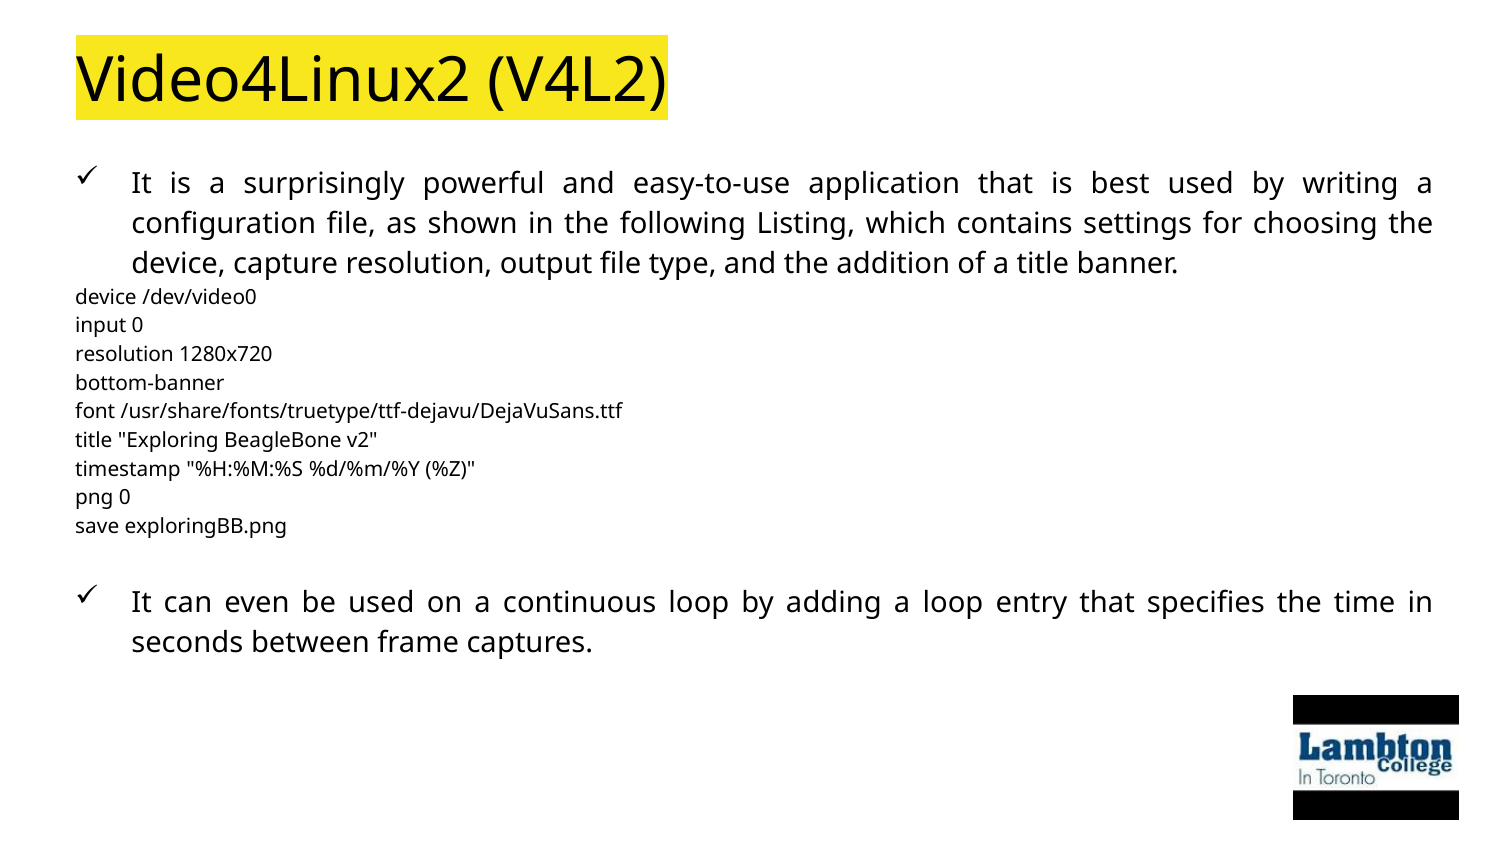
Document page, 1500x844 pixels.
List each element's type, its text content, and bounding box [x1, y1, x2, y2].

title Video4Linux2 (V4L2) [60, 24, 1459, 119]
picture [1293, 694, 1459, 820]
list It is a surprisingly powerful and easy-to-use application that is best used by writing a configuration file, as shown in the following Listing, which contains settings for choosing the device, capture resolution, output file type, and the addition of a title banner. device /dev/video0 input 0 resolution 1280x720 bottom-banner font /usr/share/fonts/truetype/ttf-dejavu/DejaVuSans.ttf title "Exploring BeagleBone v2" timestamp "%H:%M:%S %d/%m/%Y (%Z)" png 0 save exploringBB.png It can even be used on a continuous loop by adding a loop entry that specifies the time in seconds between frame captures. [41, 119, 1450, 820]
